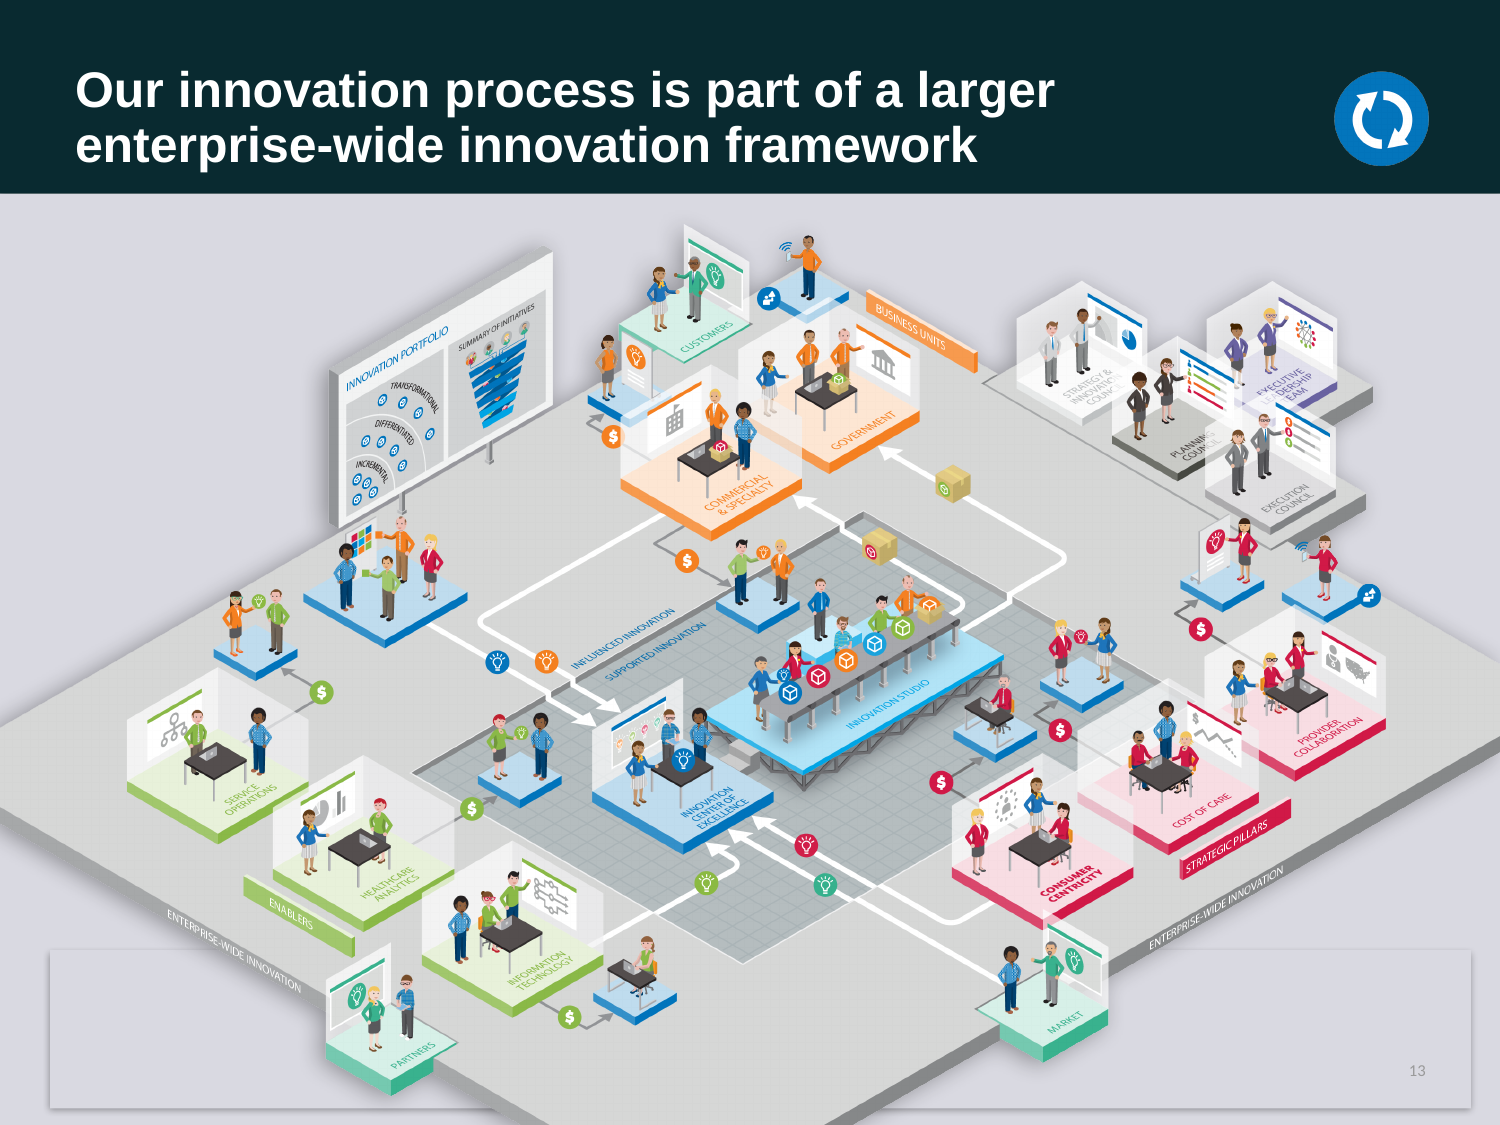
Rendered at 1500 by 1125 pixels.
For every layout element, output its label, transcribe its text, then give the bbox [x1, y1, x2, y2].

picture [1324, 62, 1438, 176]
picture [0, 202, 1500, 1125]
title Our innovation process is part of a larger enterprise-wide innovation framework [75, 63, 1225, 188]
